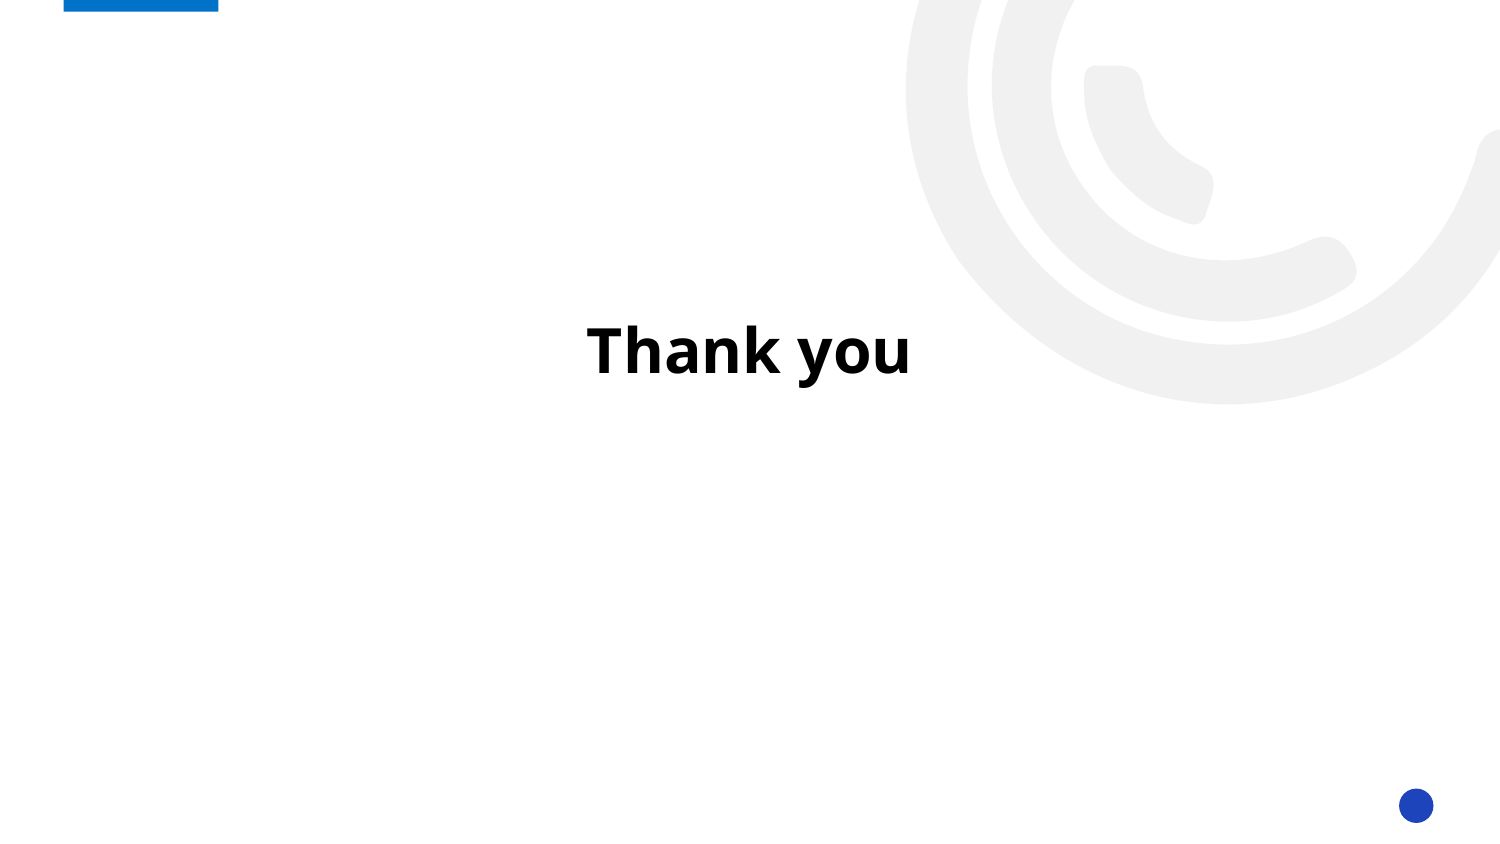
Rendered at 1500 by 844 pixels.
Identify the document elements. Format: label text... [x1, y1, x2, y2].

title Thank you [64, 274, 1436, 388]
